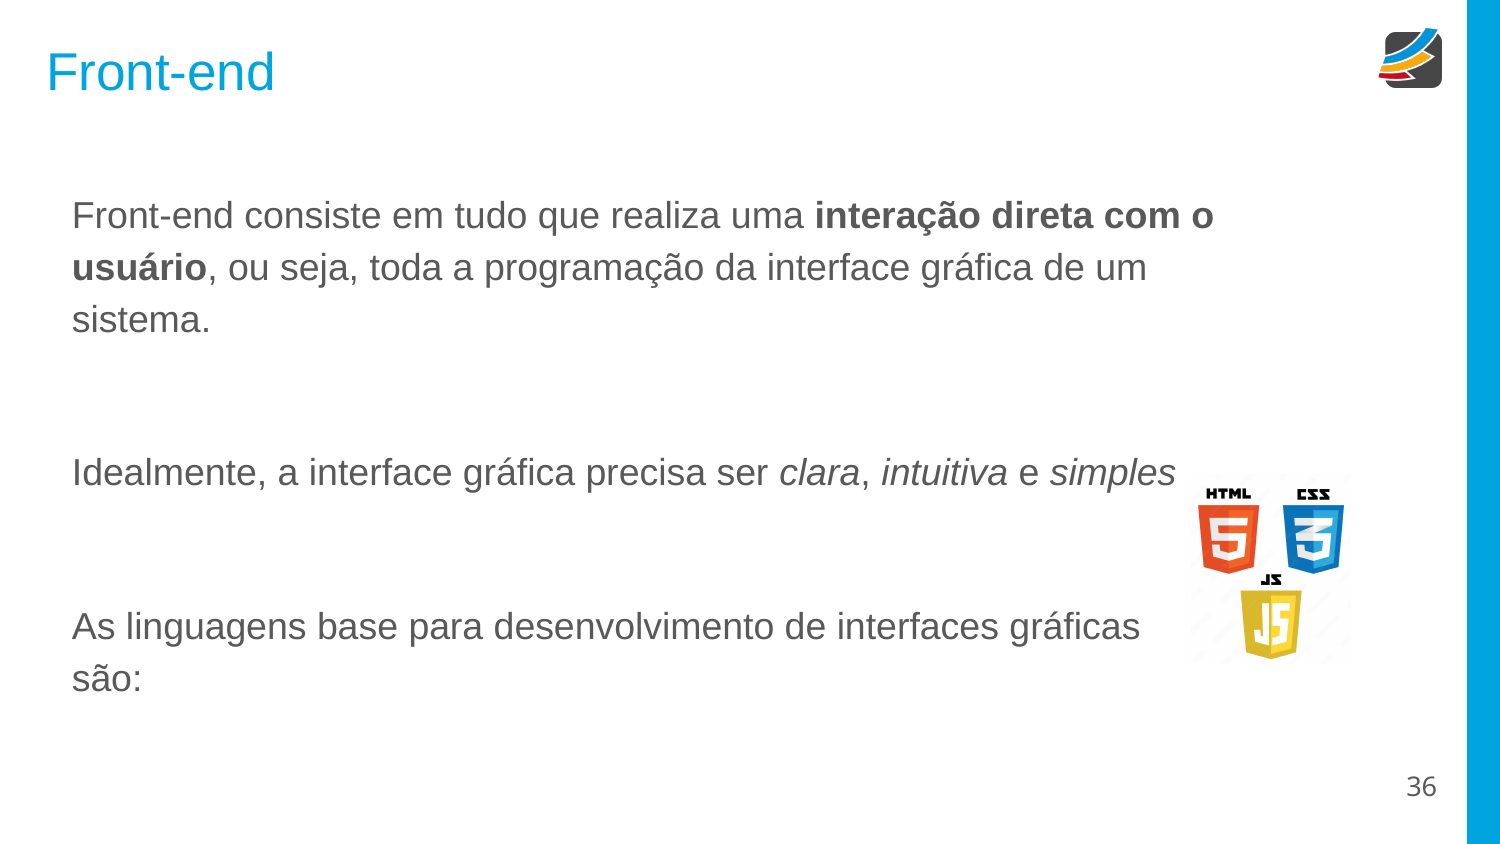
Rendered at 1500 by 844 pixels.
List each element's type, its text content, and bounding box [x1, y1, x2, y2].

picture [1190, 474, 1352, 664]
slide_number ‹#› [1391, 754, 1482, 819]
title Front-end [31, 22, 1429, 117]
list Front-end consiste em tudo que realiza uma interação direta com o usuário, ou seja, toda a programação da interface gráfica de um sistema. Idealmente, a interface gráfica precisa ser clara, intuitiva e simples As linguagens base para desenvolvimento de interfaces gráficas são: [56, 169, 1233, 731]
picture [1429, 28, 1442, 88]
